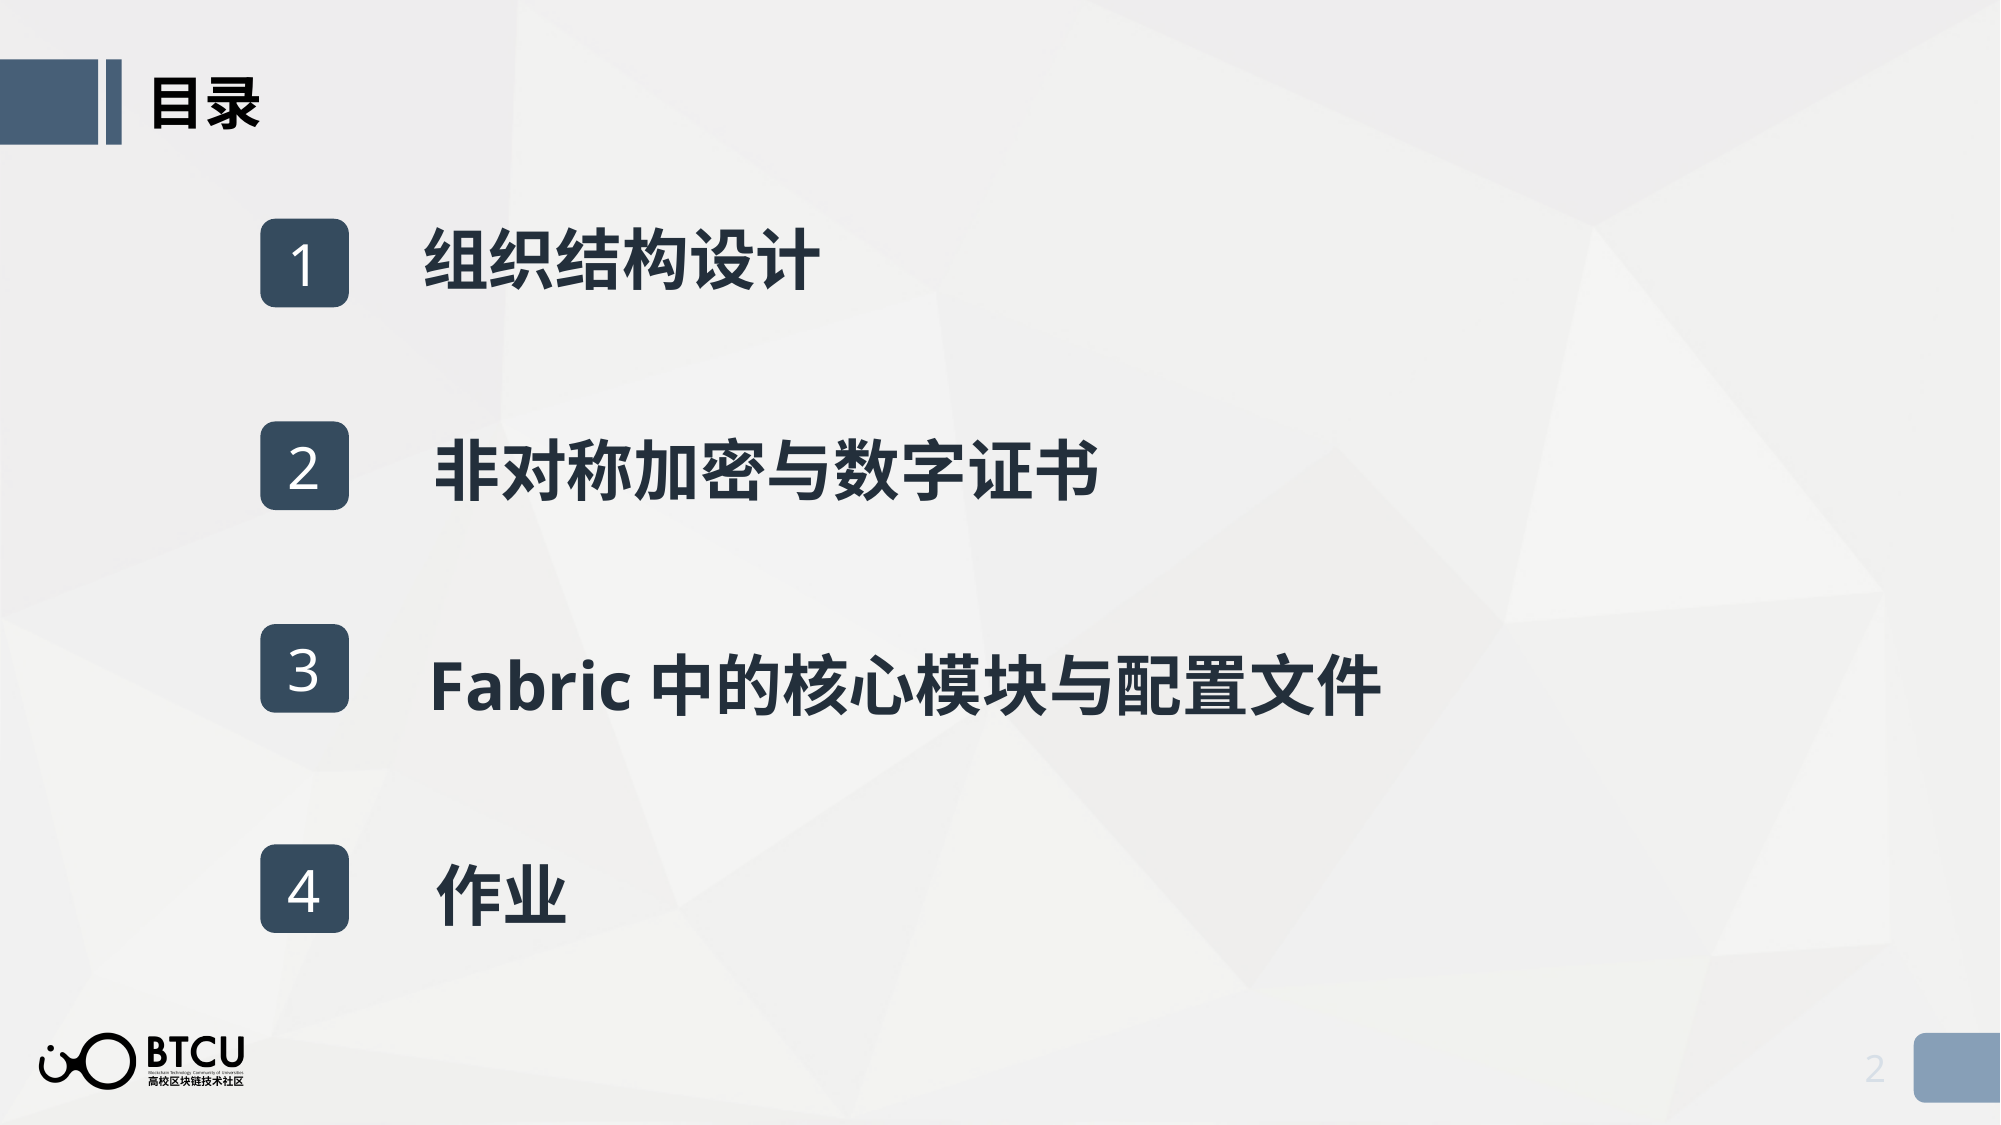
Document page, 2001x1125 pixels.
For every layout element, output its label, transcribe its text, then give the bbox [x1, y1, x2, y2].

picture [18, 997, 274, 1125]
text_box 2 [1849, 1037, 2000, 1104]
text_box 作业 [428, 835, 1403, 908]
text_box [0, 59, 99, 145]
text_box 4 [260, 844, 349, 933]
text_box 非对称加密与数字证书 [418, 421, 1116, 517]
text_box [106, 59, 122, 145]
text_box 2 [260, 421, 349, 511]
text_box [1916, 1032, 2000, 1037]
text_box 3 [260, 624, 349, 713]
text_box 1 [260, 218, 349, 308]
text_box 组织结构设计 [415, 210, 1732, 316]
text_box Fabric中的核心模块与配置文件 [421, 626, 1906, 711]
text_box 目录 [132, 58, 279, 144]
